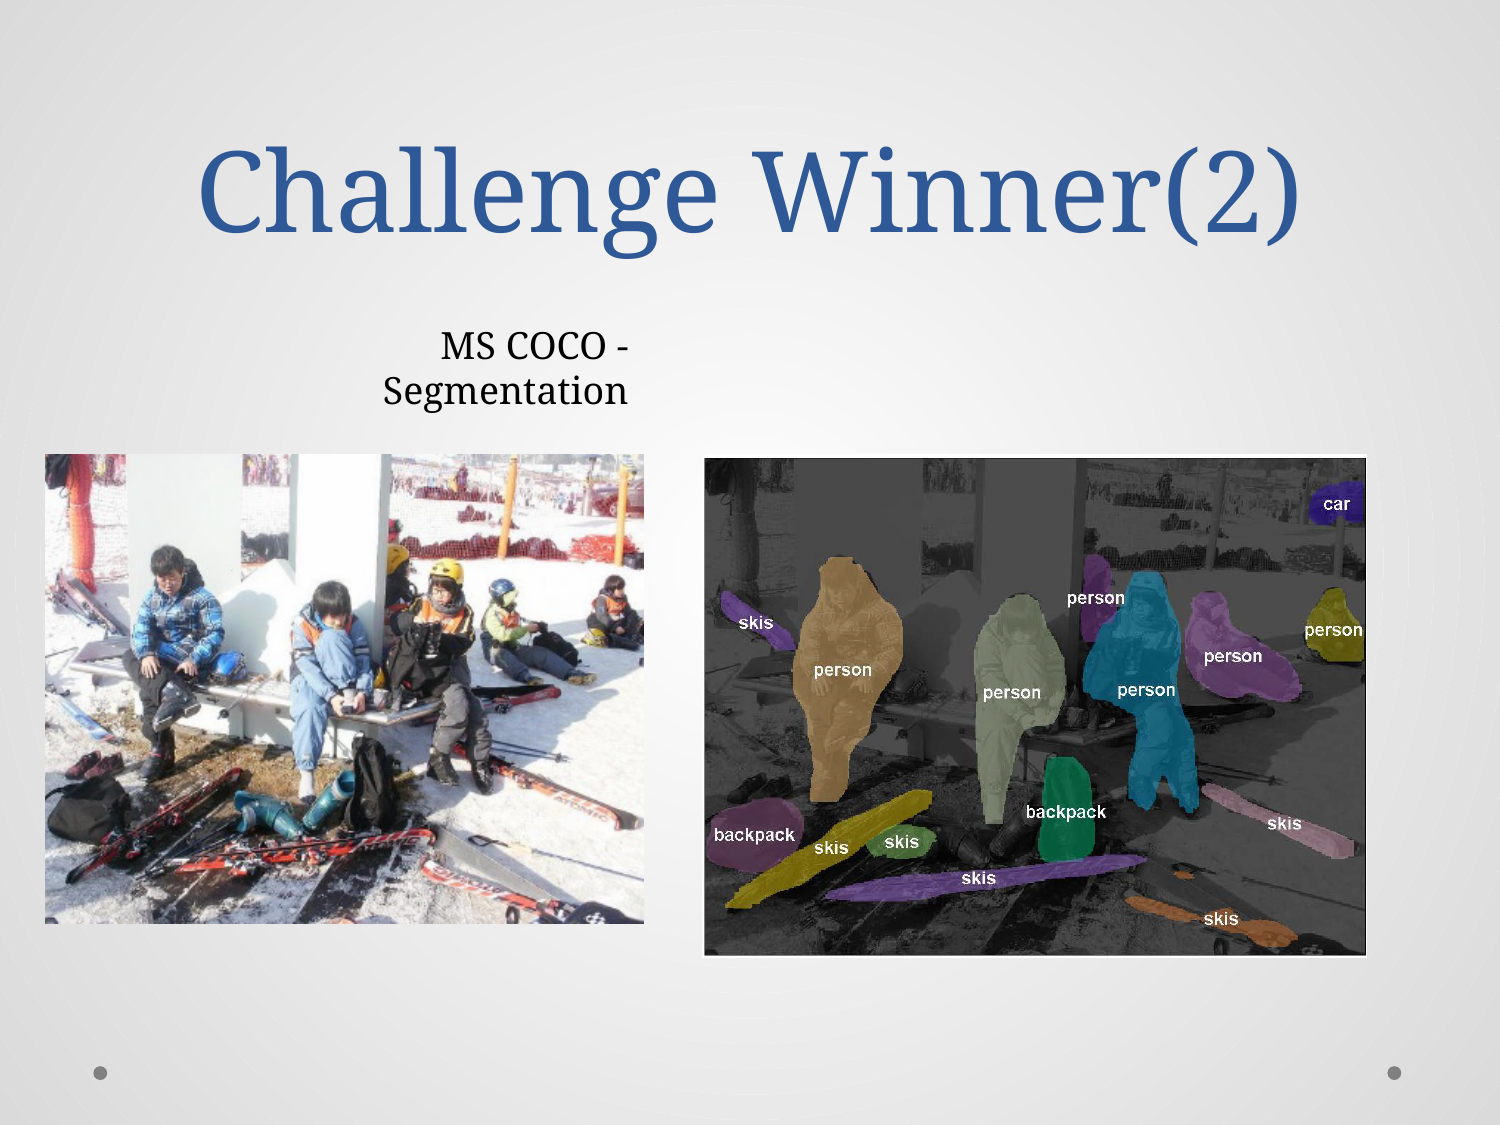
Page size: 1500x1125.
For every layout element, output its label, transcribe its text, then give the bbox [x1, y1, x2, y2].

picture [45, 454, 644, 925]
picture [702, 454, 1368, 958]
title Challenge Winner(2) [75, 0, 1425, 263]
text_box MS COCO -Segmentation [183, 314, 644, 420]
